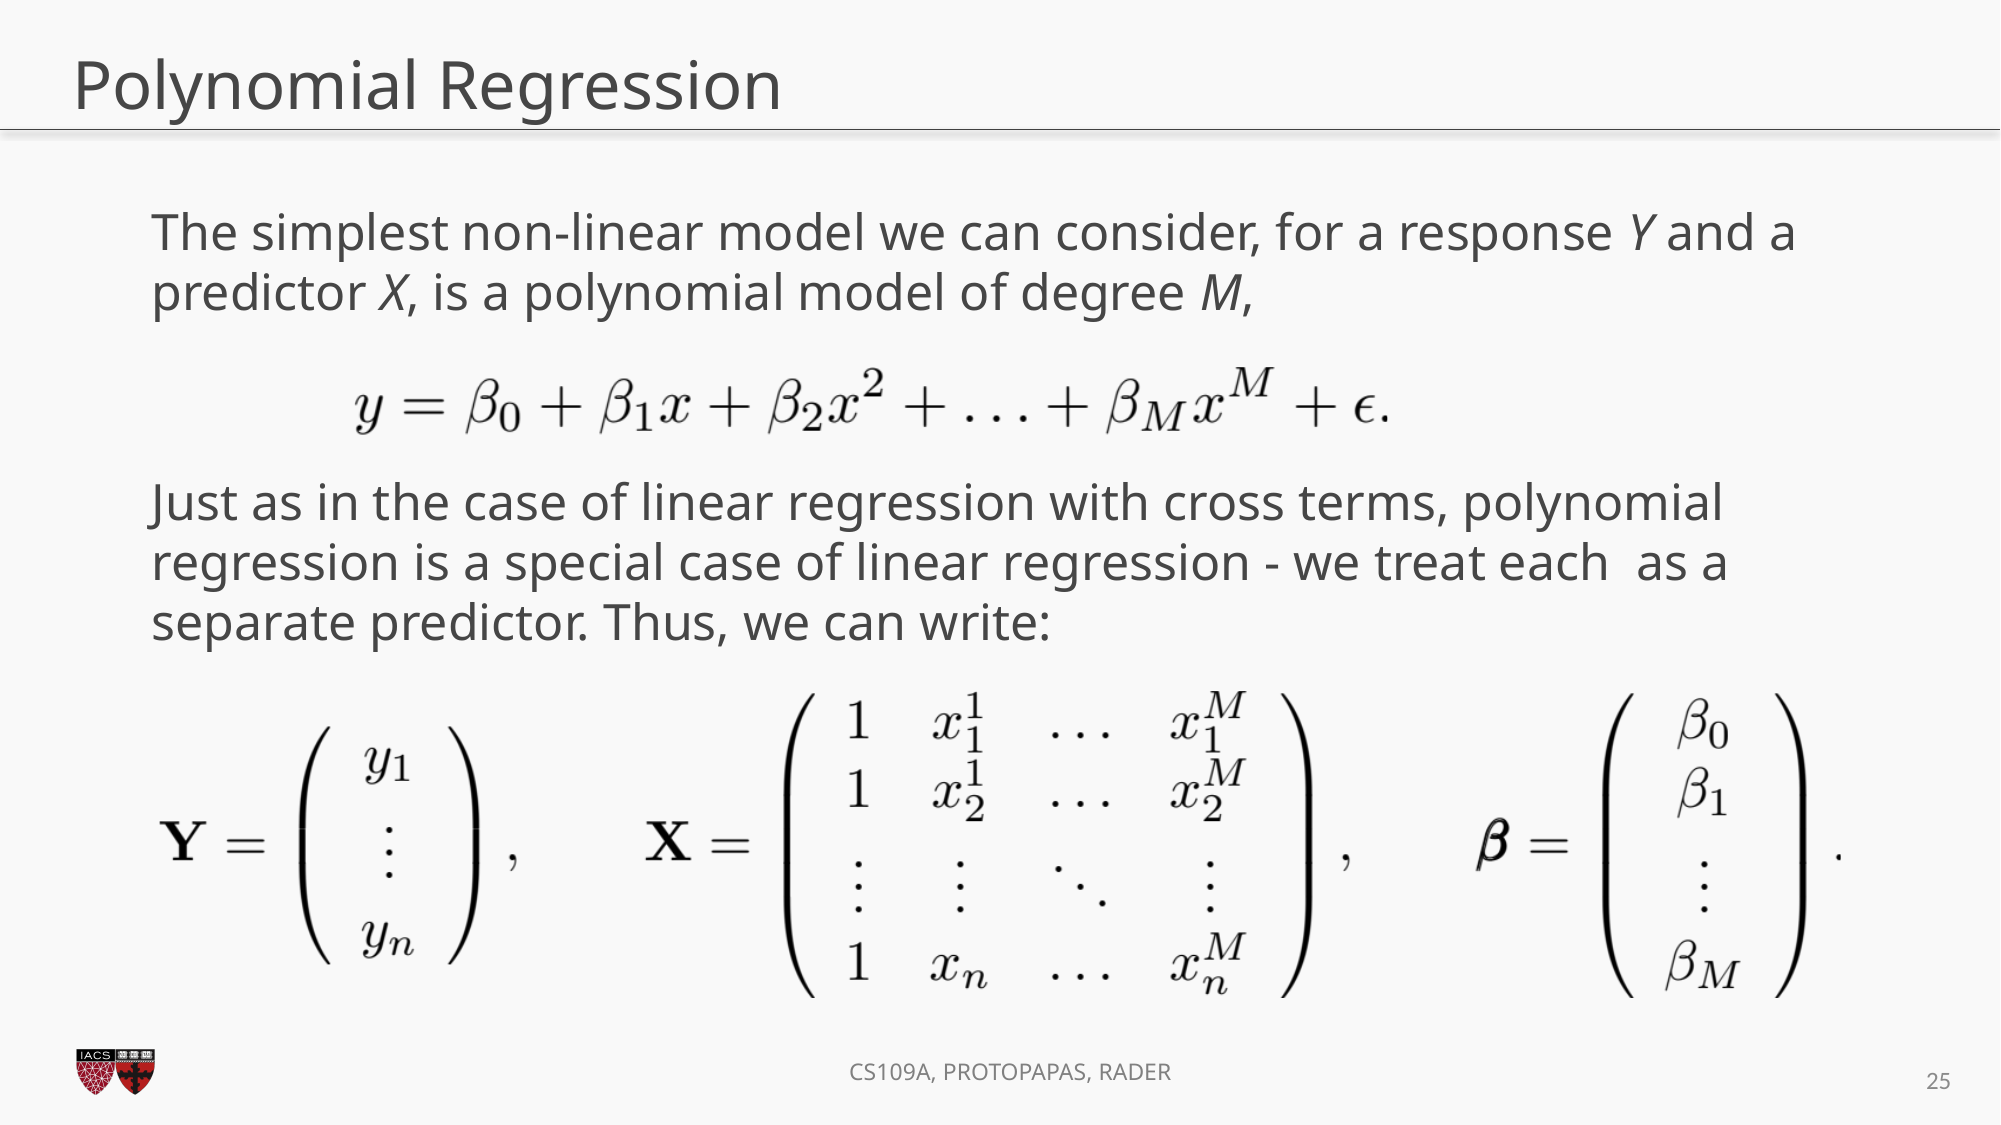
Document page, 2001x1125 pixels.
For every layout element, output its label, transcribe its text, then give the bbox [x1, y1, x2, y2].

title Polynomial Regression [57, 35, 1943, 162]
picture [75, 1049, 155, 1095]
picture [353, 366, 1388, 435]
picture [159, 691, 1841, 999]
slide_number 24 [1500, 1050, 1967, 1110]
